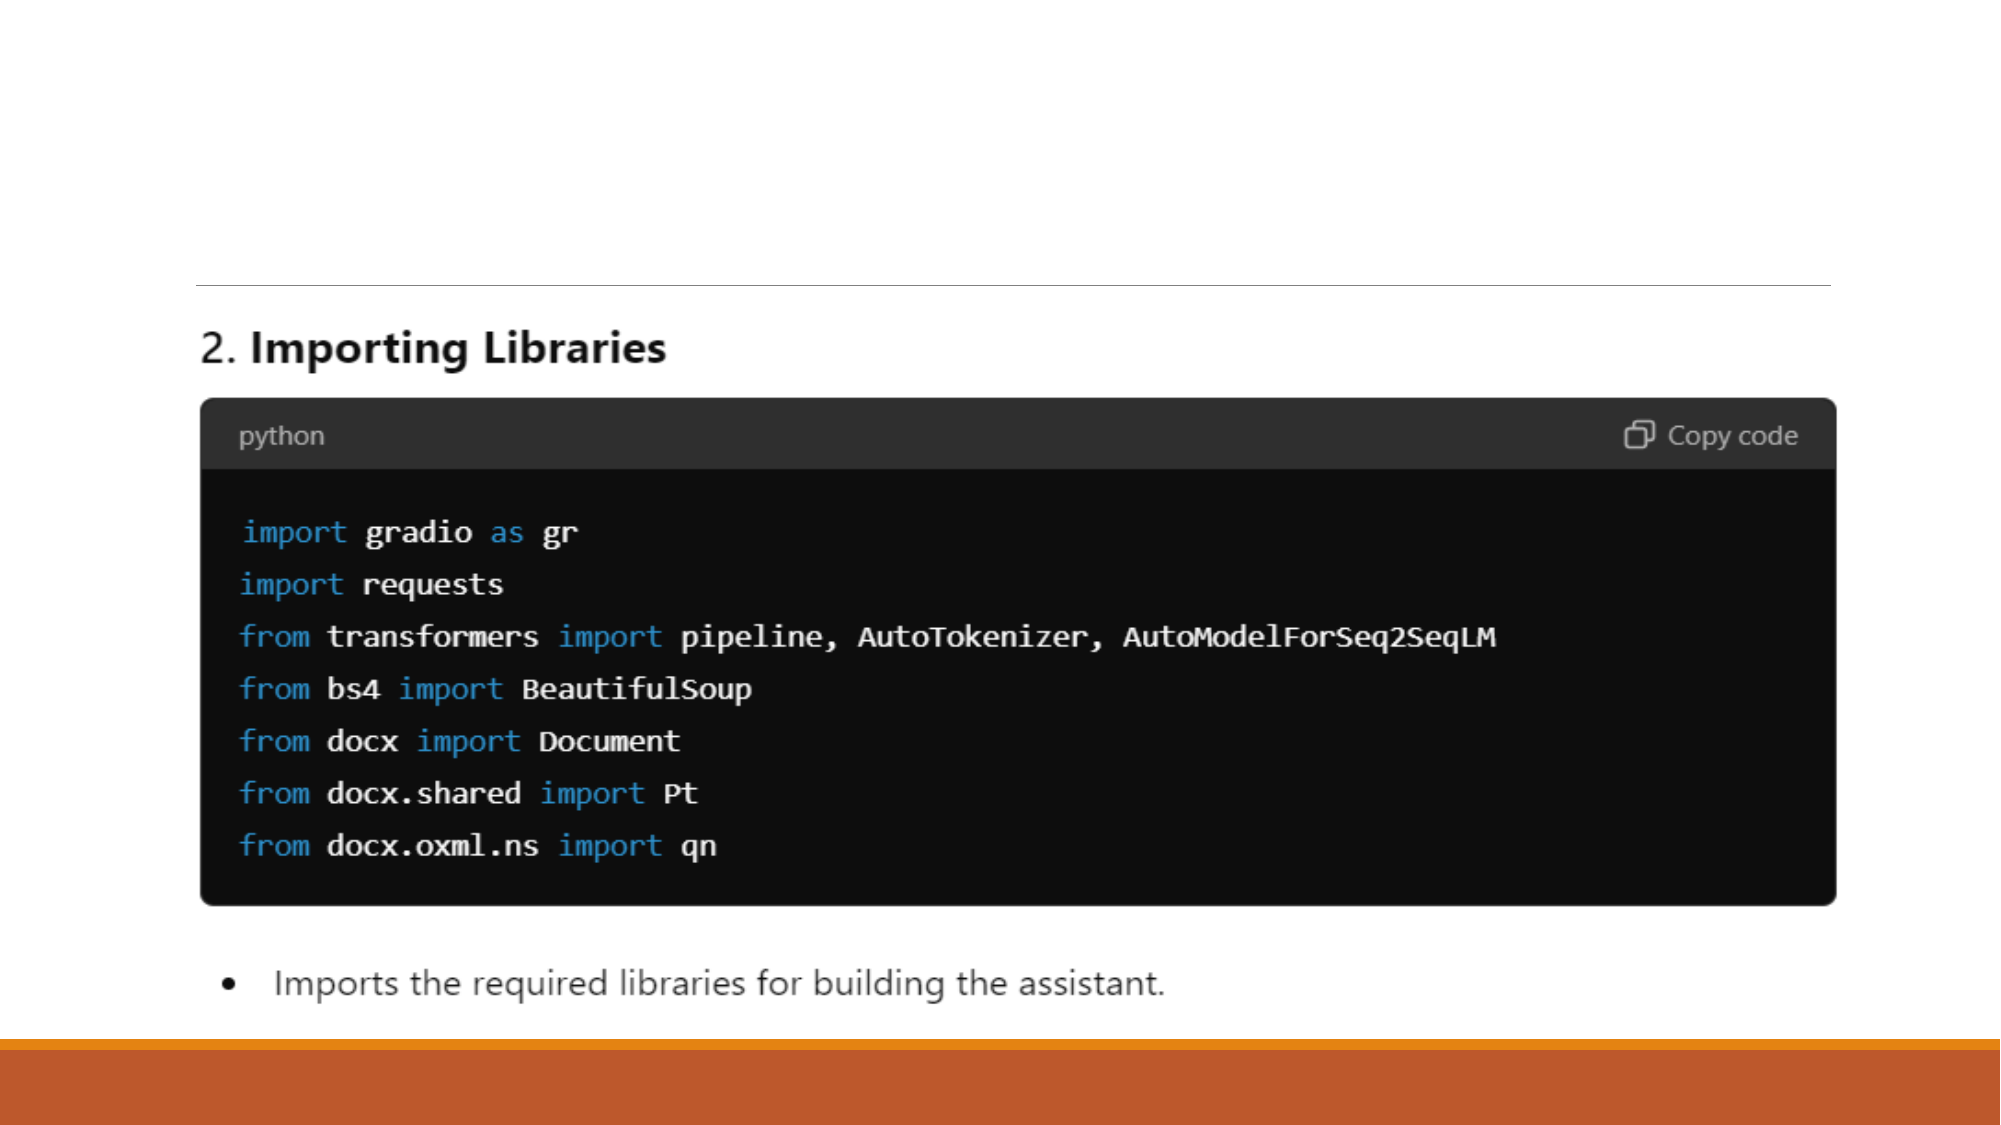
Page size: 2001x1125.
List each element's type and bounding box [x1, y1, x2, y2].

list [160, 318, 1862, 1018]
